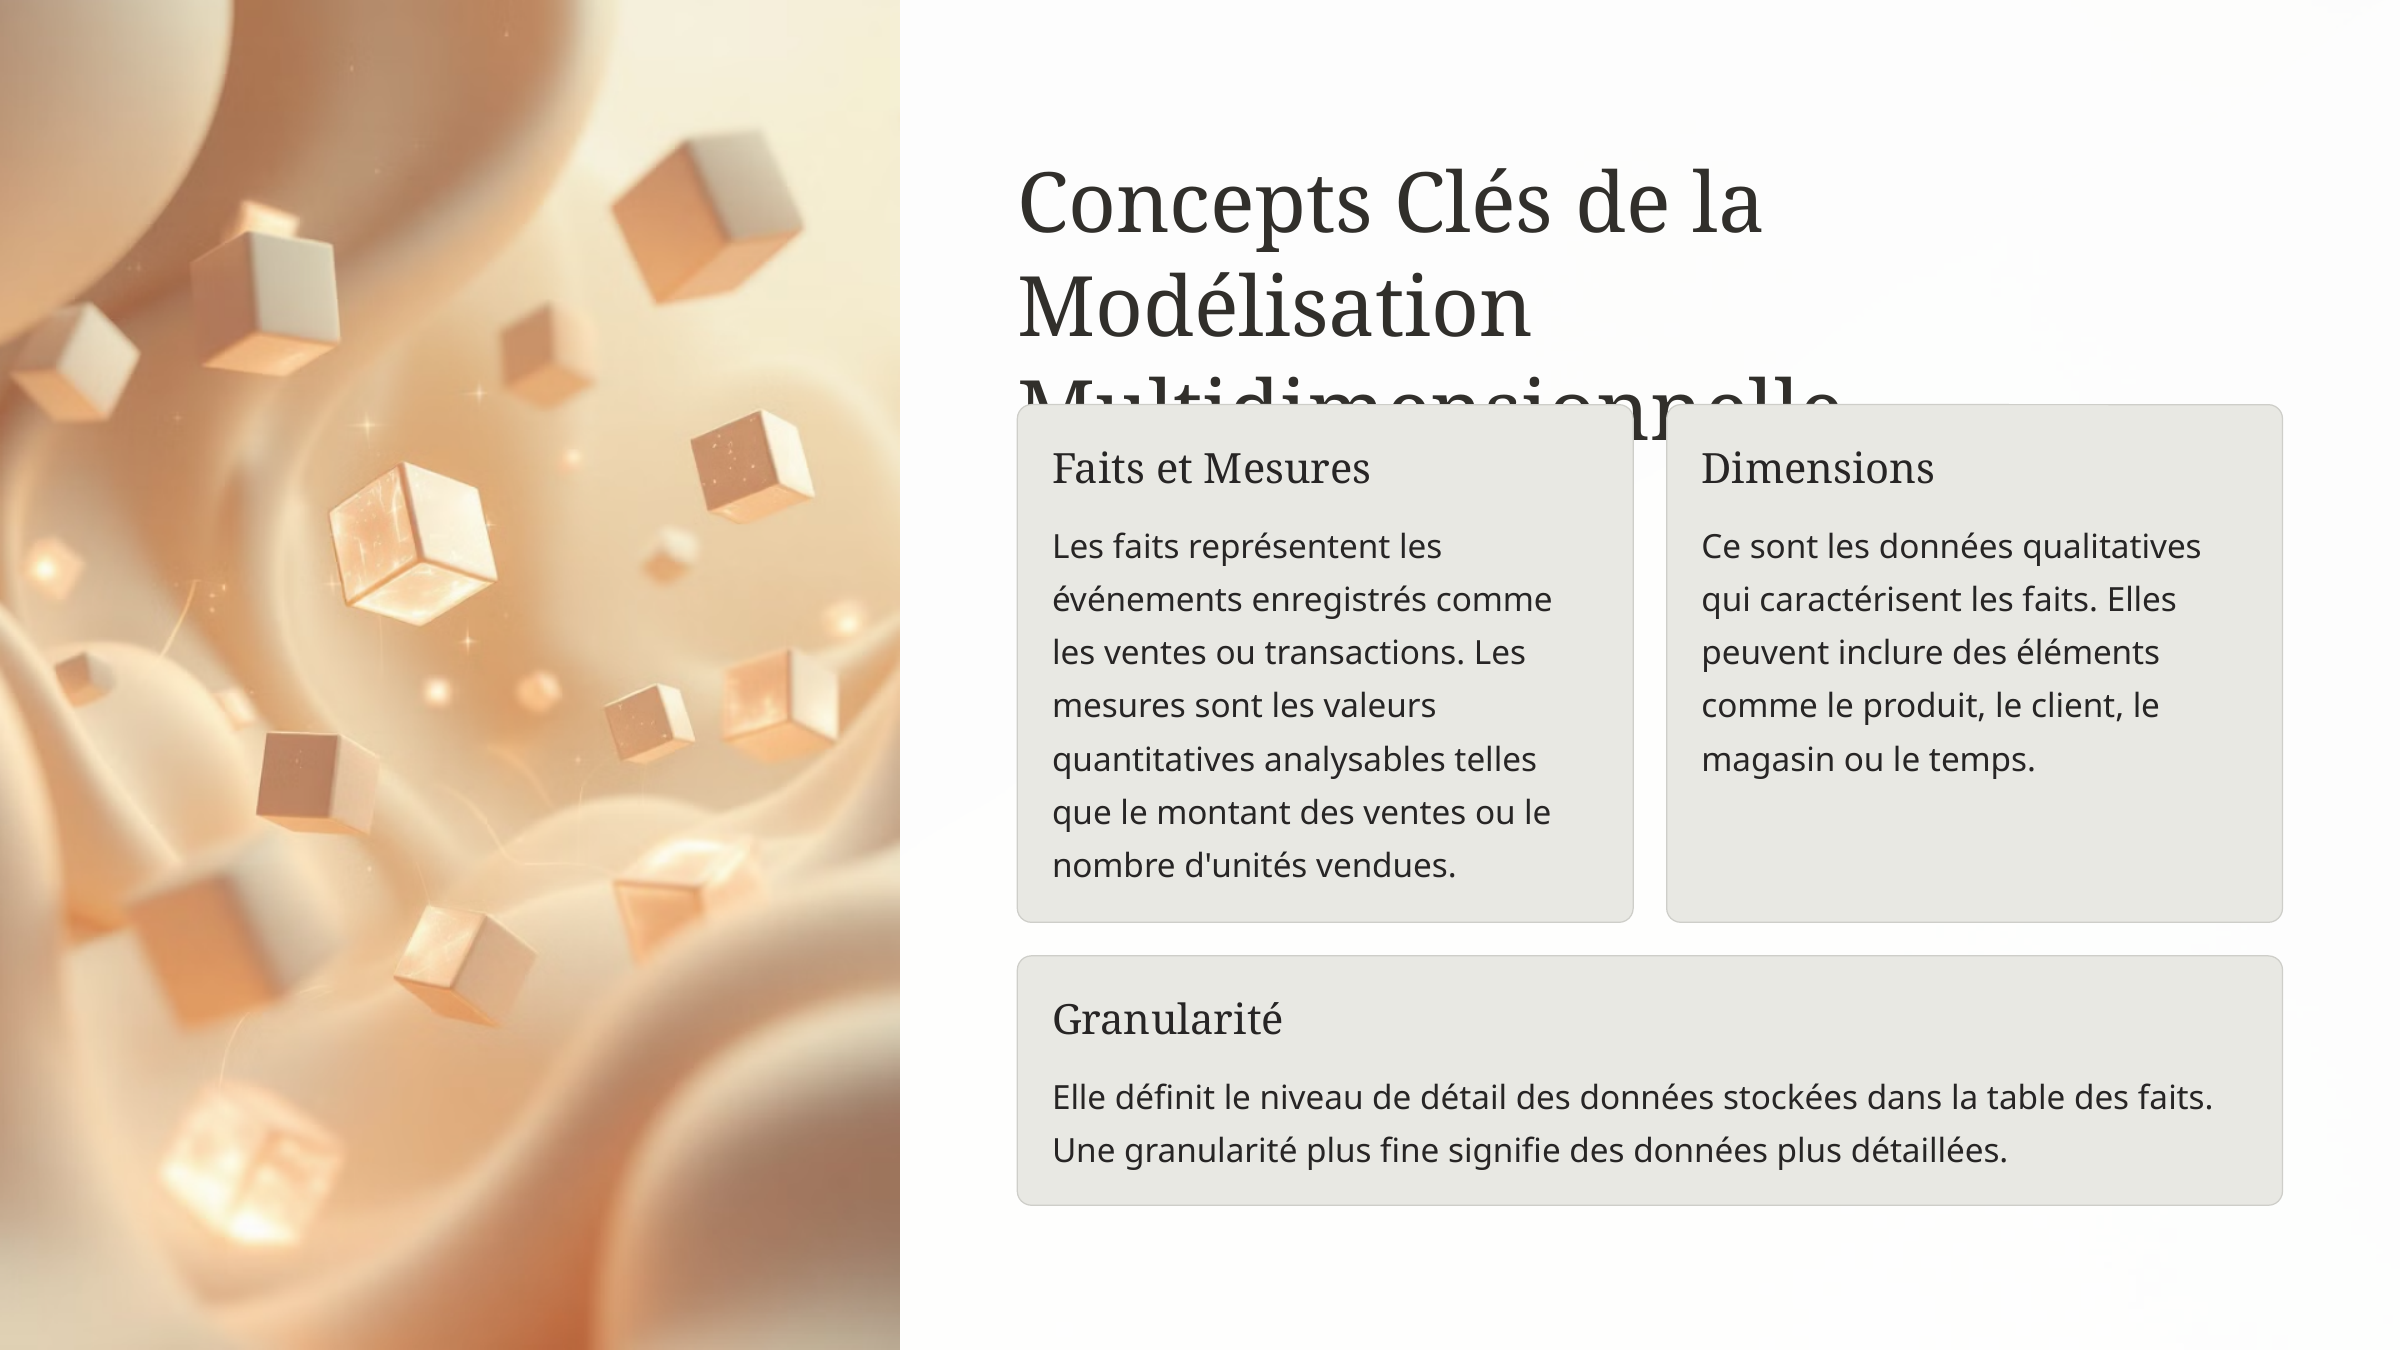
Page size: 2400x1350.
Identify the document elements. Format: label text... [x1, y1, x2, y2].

text_box [1017, 955, 2283, 1206]
text_box Ce sont les données qualitatives qui caractérisent les faits. Elles peuvent inclure des éléments comme le produit, le client, le magasin ou le temps. [1701, 512, 2248, 781]
text_box Dimensions [1701, 439, 2121, 492]
text_box Elle définit le niveau de détail des données stockées dans la table des faits. Une granularité plus fine signifie des données plus détaillées. [1052, 1063, 2248, 1171]
text_box Concepts Clés de la Modélisation Multidimensionnelle [1017, 144, 2283, 355]
text_box Faits et Mesures [1052, 439, 1472, 492]
text_box [1017, 404, 1634, 923]
text_box Les faits représentent les événements enregistrés comme les ventes ou transactions. Les mesures sont les valeurs quantitatives analysables telles que le montant des ventes ou le nombre d'unités vendues. [1052, 511, 1599, 888]
text_box Granularité [1052, 990, 1472, 1043]
picture [0, 0, 900, 1350]
text_box [1666, 404, 2283, 923]
